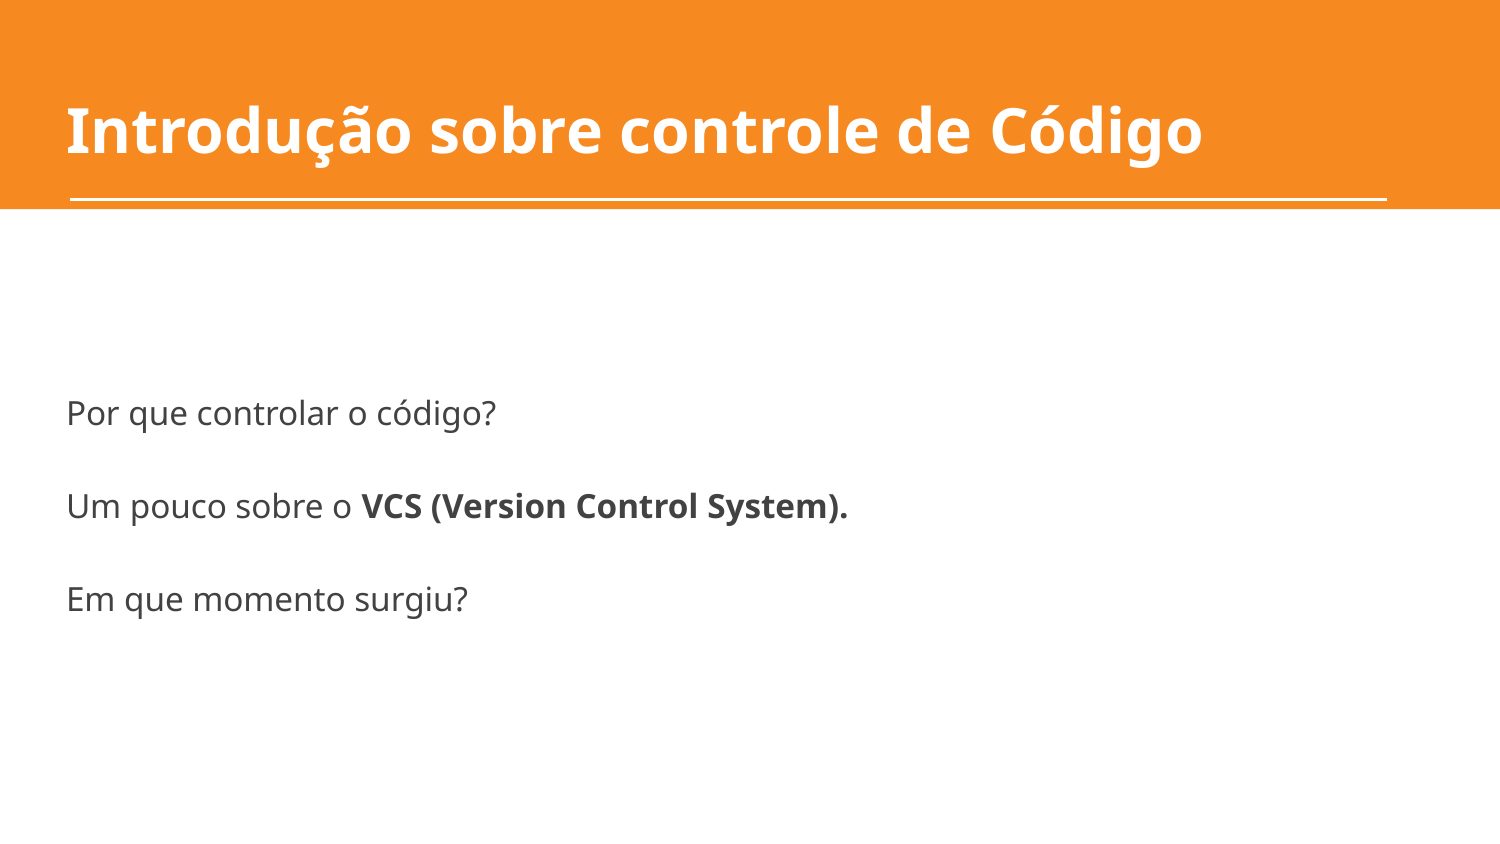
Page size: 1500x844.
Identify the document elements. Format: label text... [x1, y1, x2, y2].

title Introdução sobre controle de Código [51, 61, 1449, 182]
list Por que controlar o código? Um pouco sobre o VCS (Version Control System). Em que momento surgiu? [51, 240, 1449, 750]
